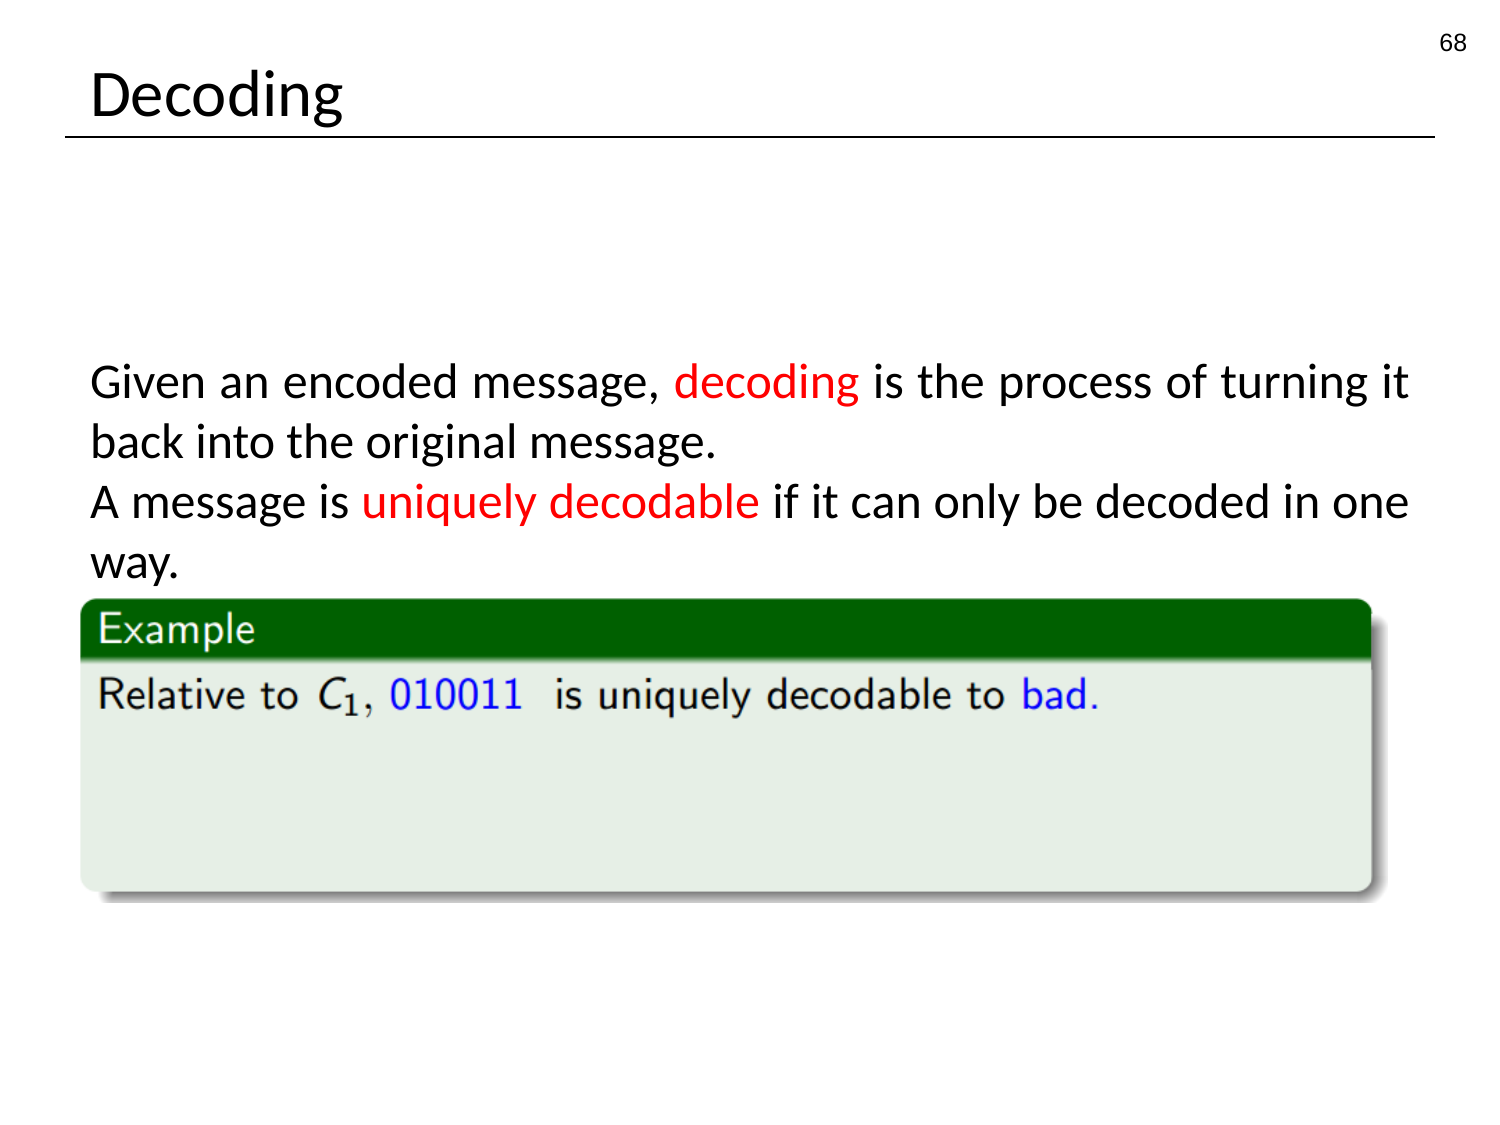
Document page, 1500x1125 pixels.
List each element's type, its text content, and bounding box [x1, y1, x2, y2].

slide_number 68 [1131, 18, 1483, 62]
title Decoding [75, 20, 1425, 138]
picture [74, 593, 1389, 903]
